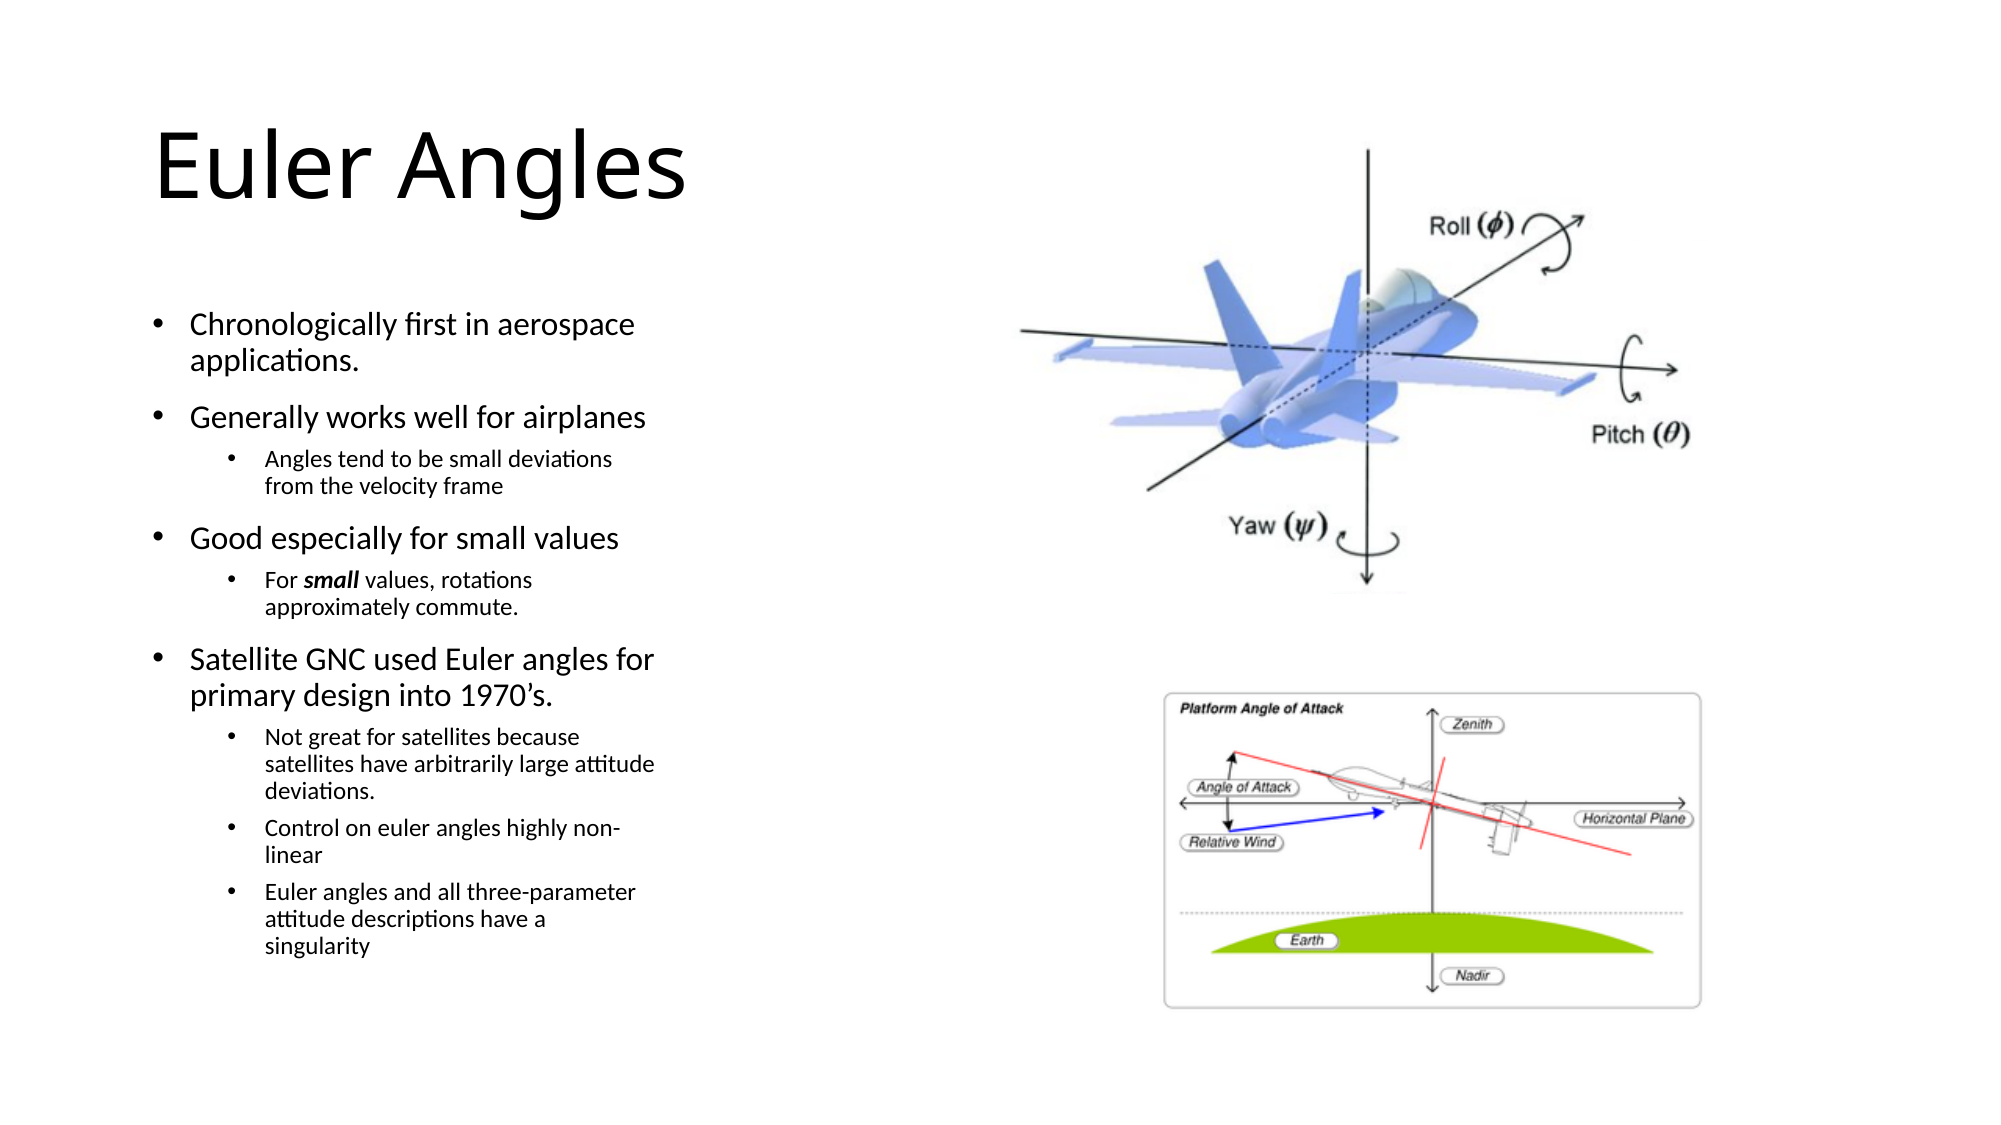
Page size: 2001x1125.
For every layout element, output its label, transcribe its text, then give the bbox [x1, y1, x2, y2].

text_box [999, 133, 1733, 594]
list Chronologically first in aerospace applications. Generally works well for airplanes Angles tend to be small deviations from the velocity frame Good especially for small values For small values, rotations approximately commute. Satellite GNC used Euler angles for primary design into 1970’s. Not great for satellites because satellites have arbitrarily large attitude deviations. Control on euler angles highly non-linear Euler angles and all three-parameter attitude descriptions have a singularity [137, 299, 672, 1014]
title Euler Angles [137, 59, 1863, 278]
picture [1159, 685, 1707, 1014]
